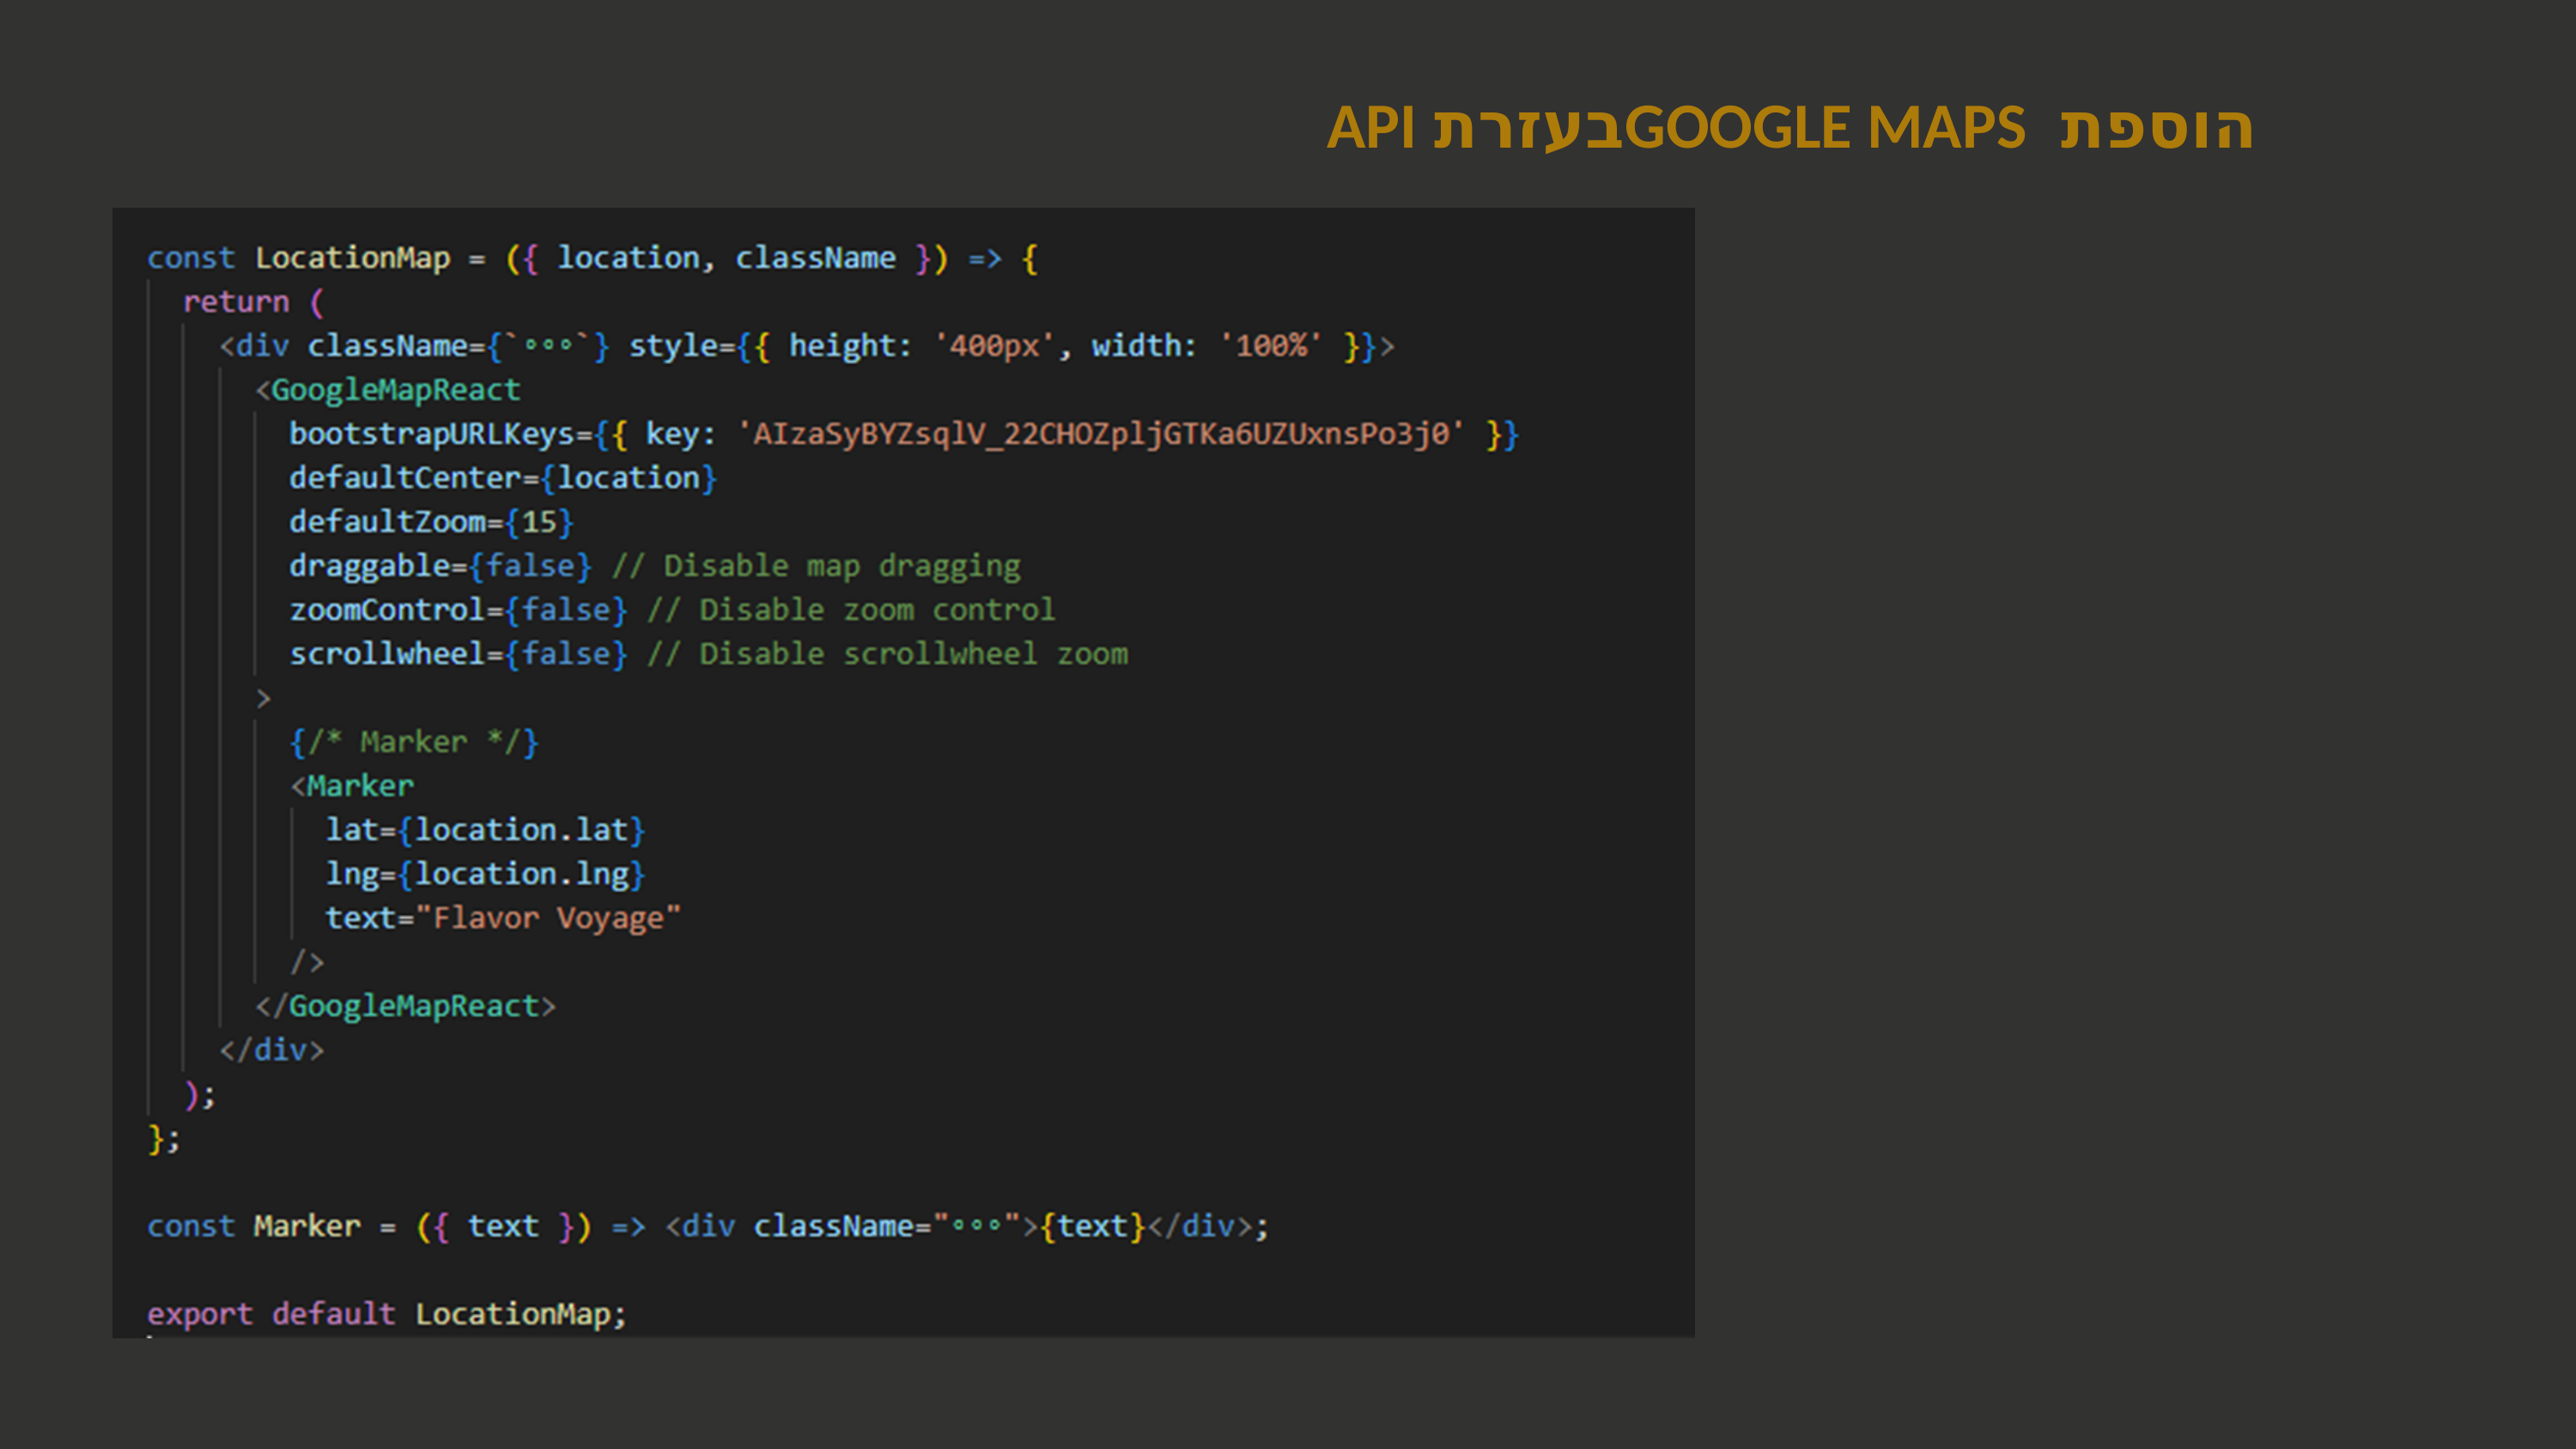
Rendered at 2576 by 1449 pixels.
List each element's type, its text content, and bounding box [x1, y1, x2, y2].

text_box הוספת GOOGLE MAPSבעזרת API [1152, 81, 2432, 161]
text_box [112, 208, 1695, 1338]
